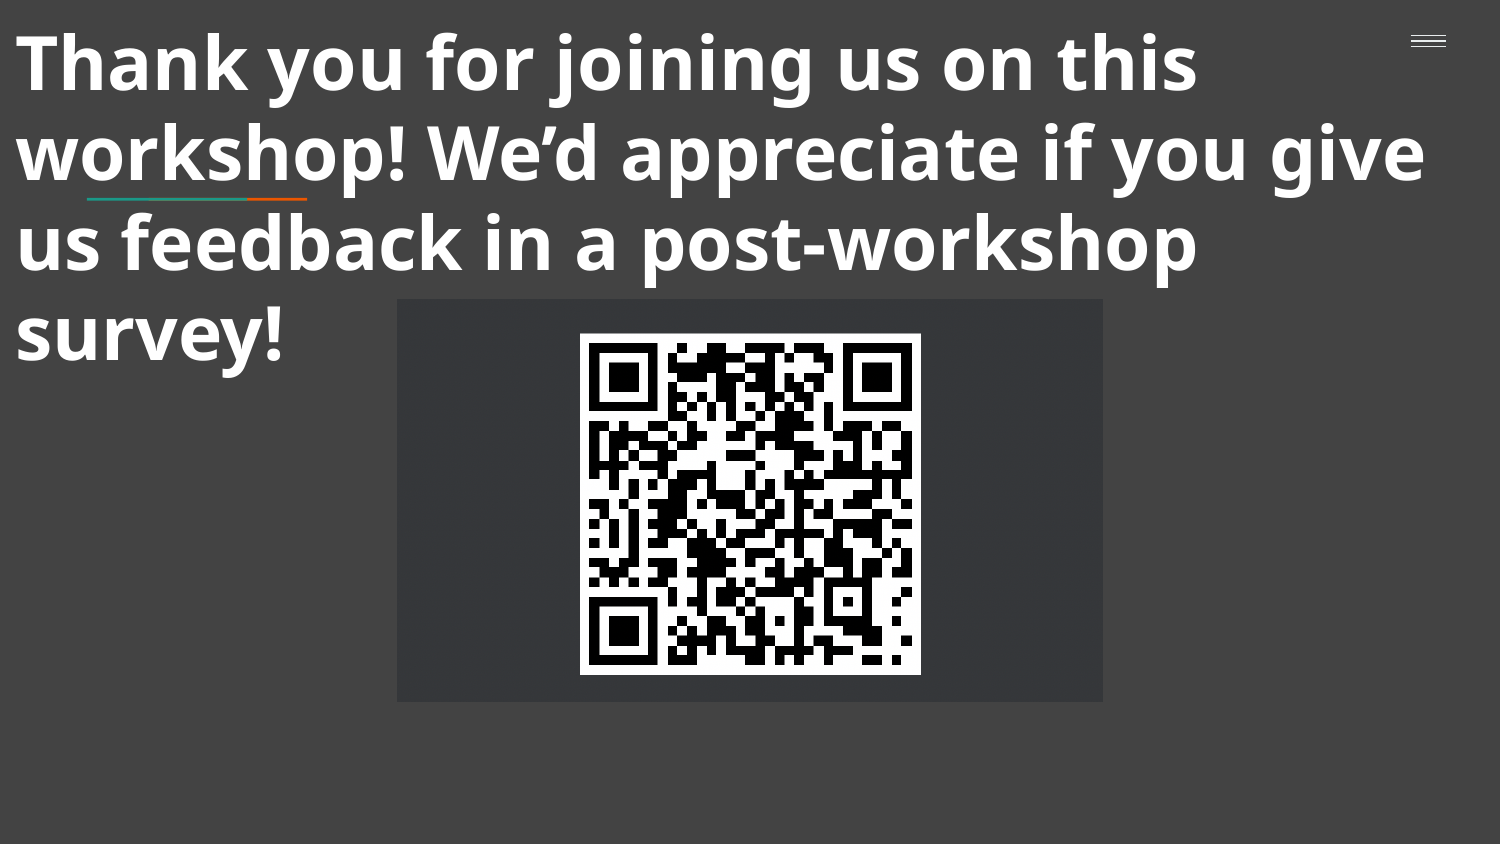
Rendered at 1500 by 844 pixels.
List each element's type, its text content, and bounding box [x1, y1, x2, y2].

picture [396, 298, 1104, 702]
title Thank you for joining us on this workshop! We’d appreciate if you give us feedback in a post-workshop survey! [0, 0, 1500, 250]
